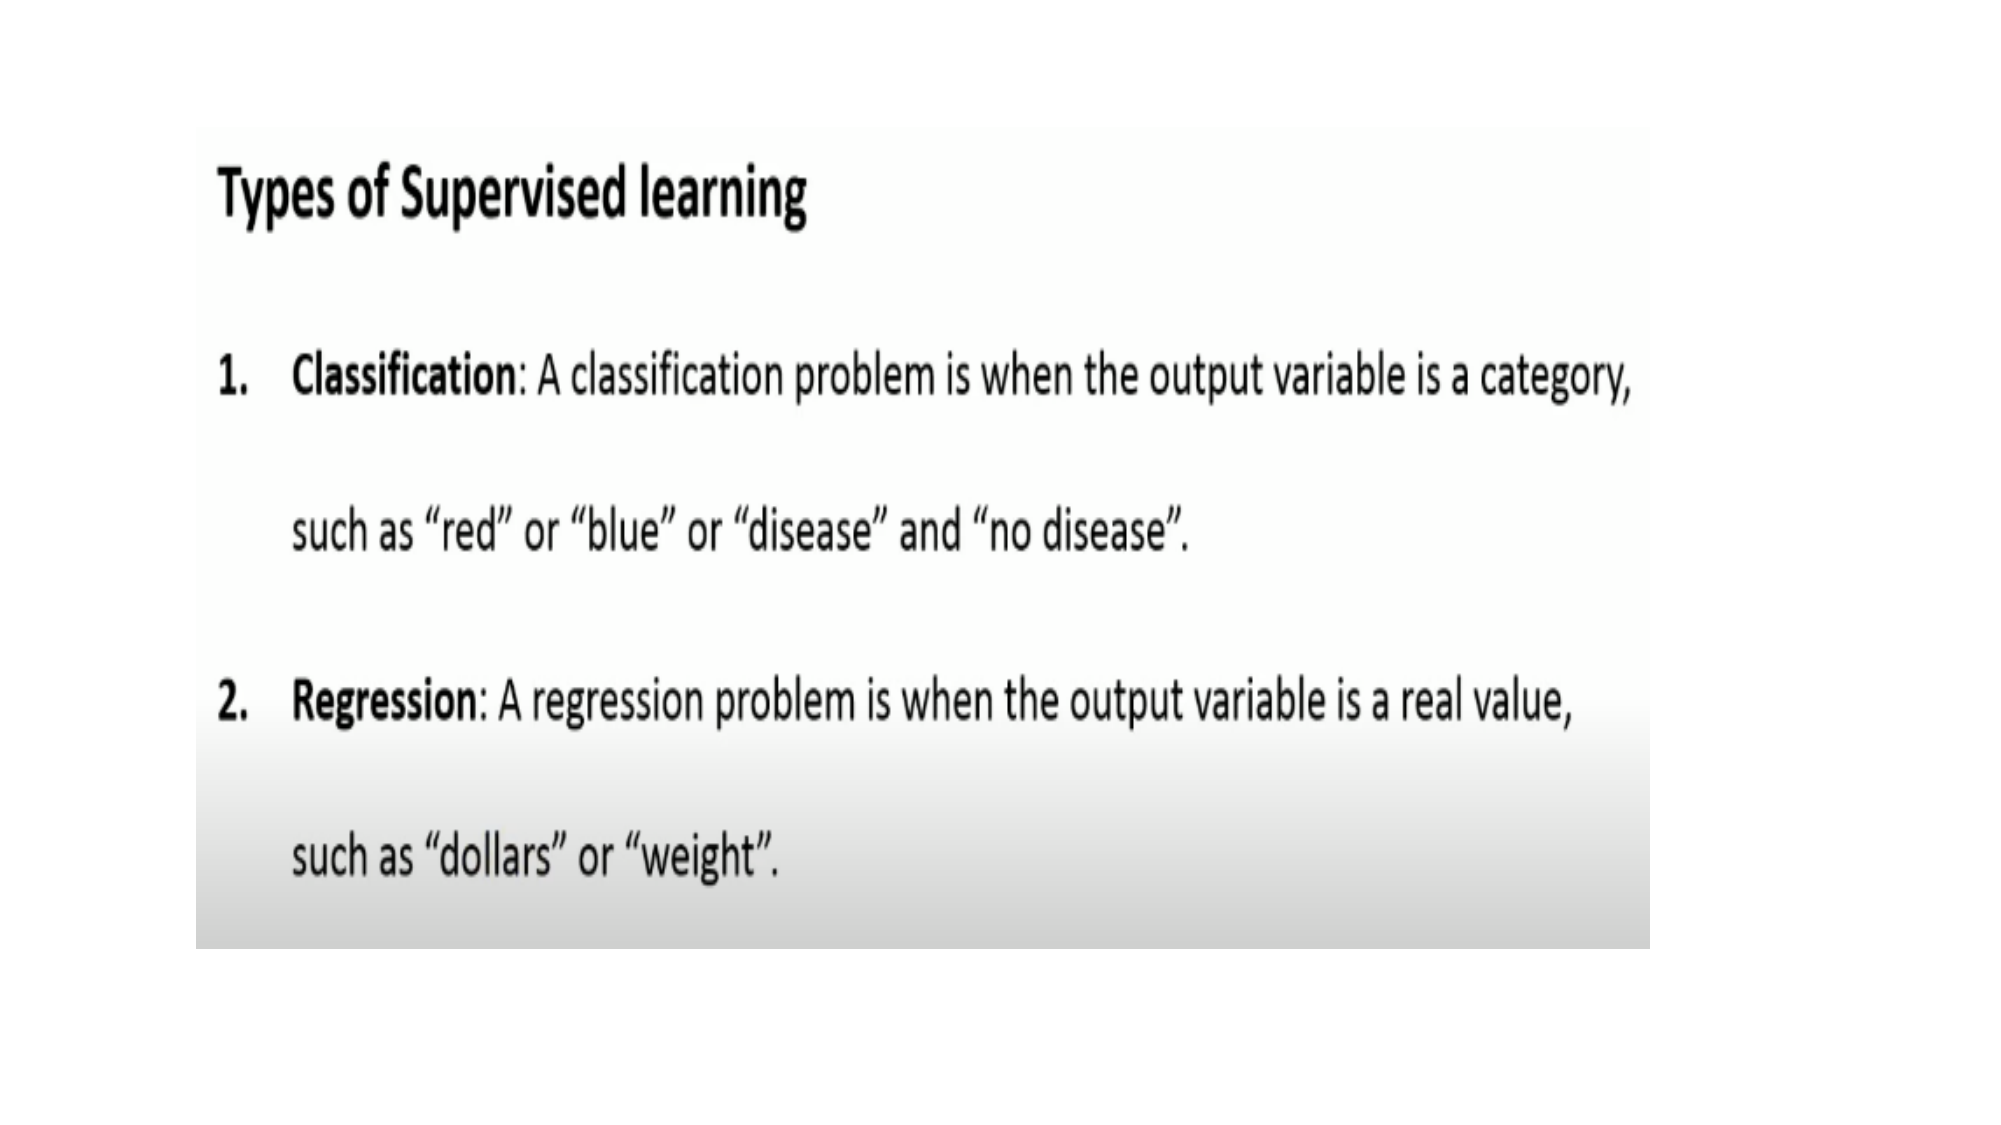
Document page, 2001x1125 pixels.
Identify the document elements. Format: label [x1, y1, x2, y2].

picture [196, 127, 1650, 949]
